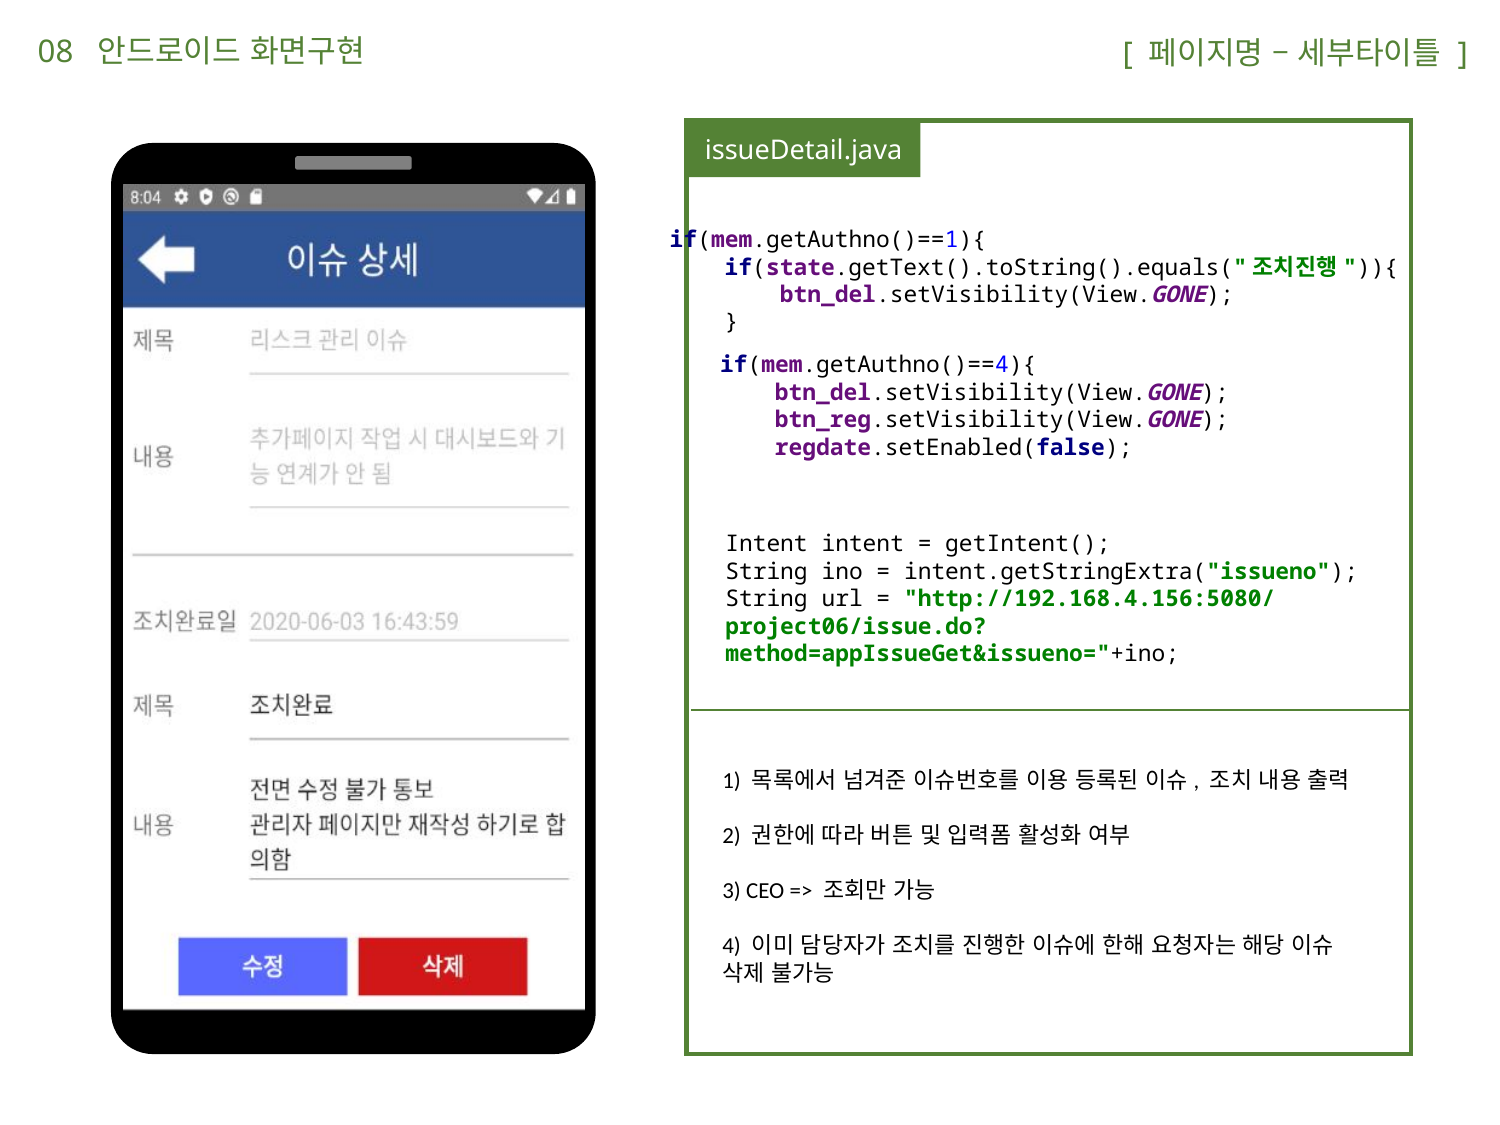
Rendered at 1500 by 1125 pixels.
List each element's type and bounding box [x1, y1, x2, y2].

text_box [110, 142, 596, 1055]
picture [123, 184, 585, 1011]
text_box [761, 25, 1483, 78]
text_box [22, 24, 464, 77]
text_box [654, 119, 1414, 1055]
